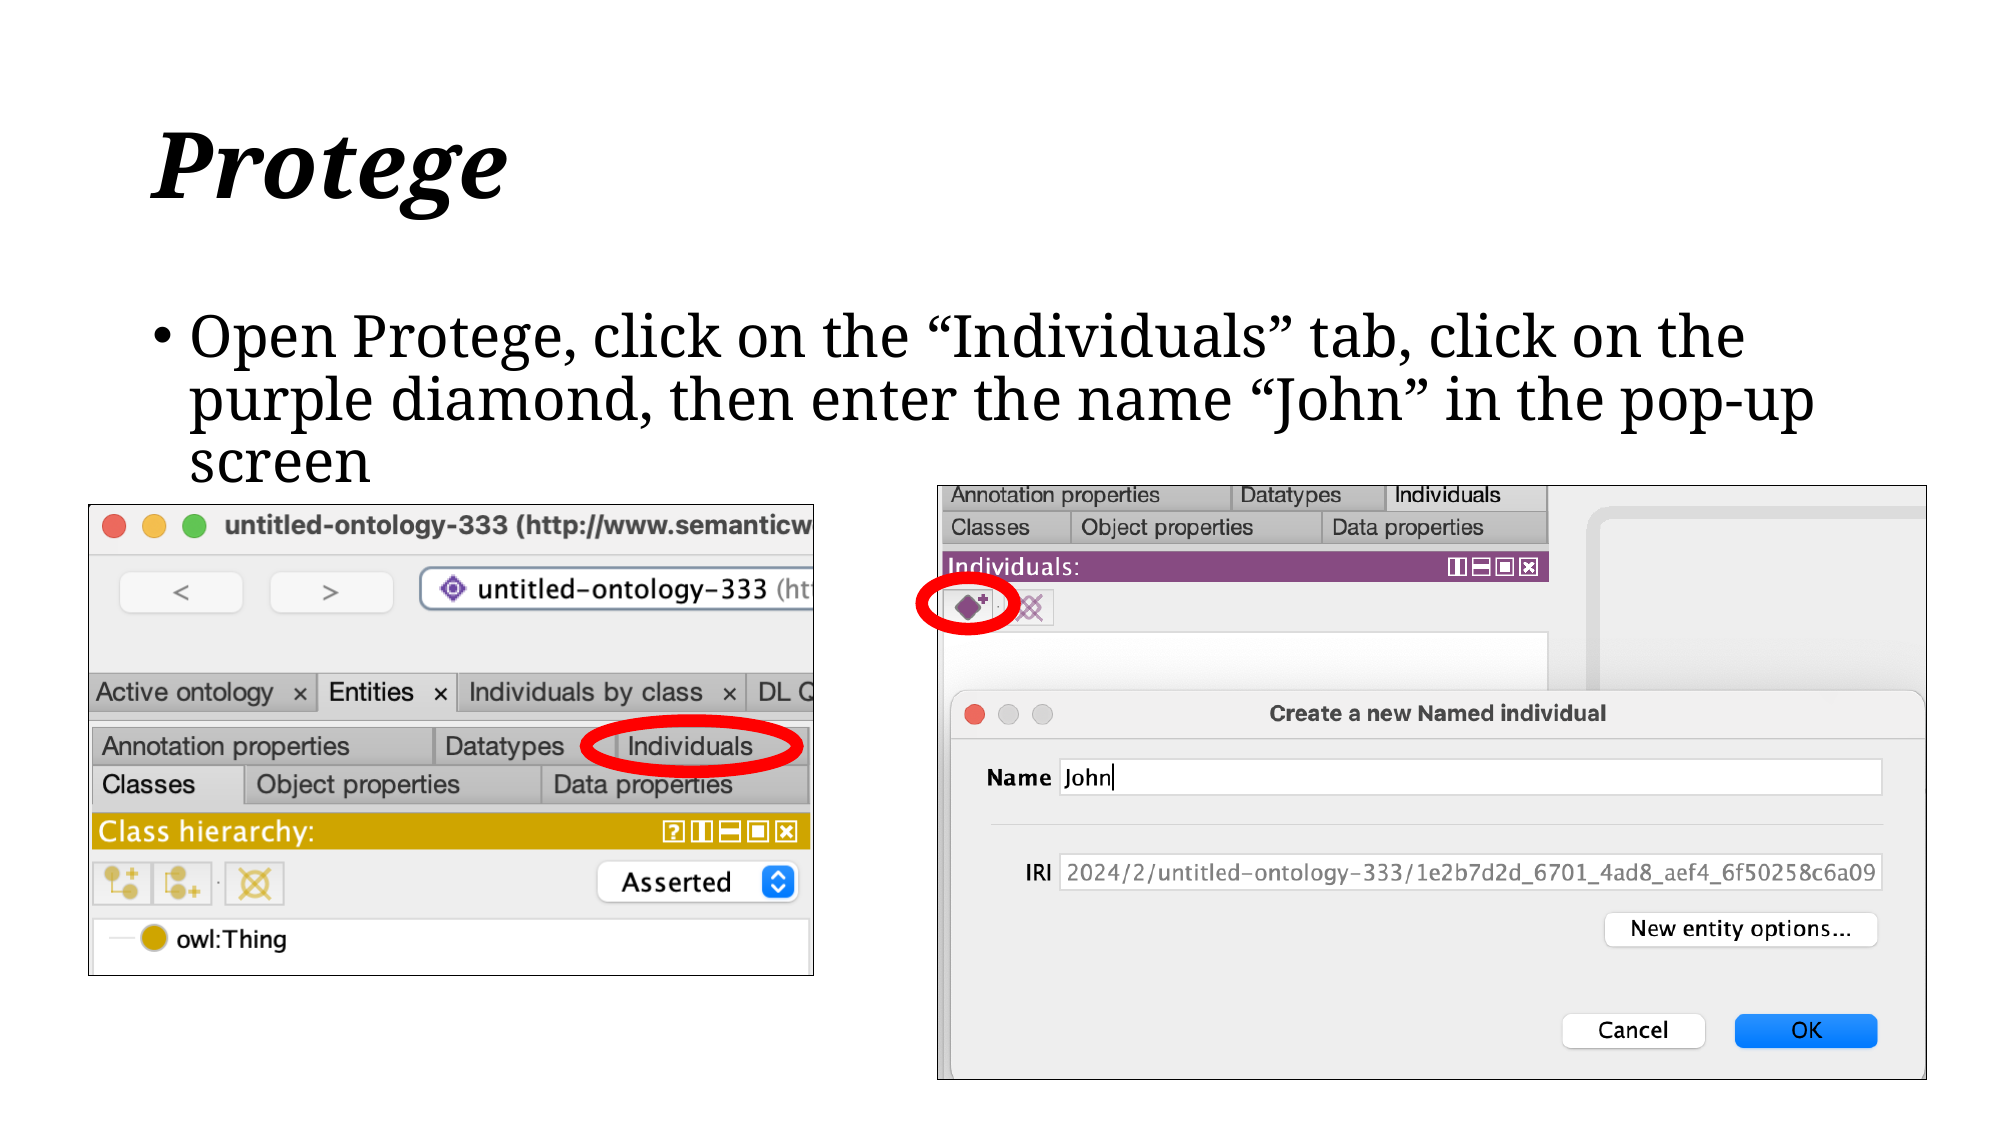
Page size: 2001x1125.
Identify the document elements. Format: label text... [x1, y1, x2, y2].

title Protege [137, 59, 1863, 278]
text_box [88, 504, 814, 977]
picture [937, 485, 1927, 1081]
text_box [920, 582, 937, 625]
list Open Protege, click on the “Individuals” tab, click on the purple diamond, then enter the name “John” in the pop-up screen [137, 299, 1863, 1014]
